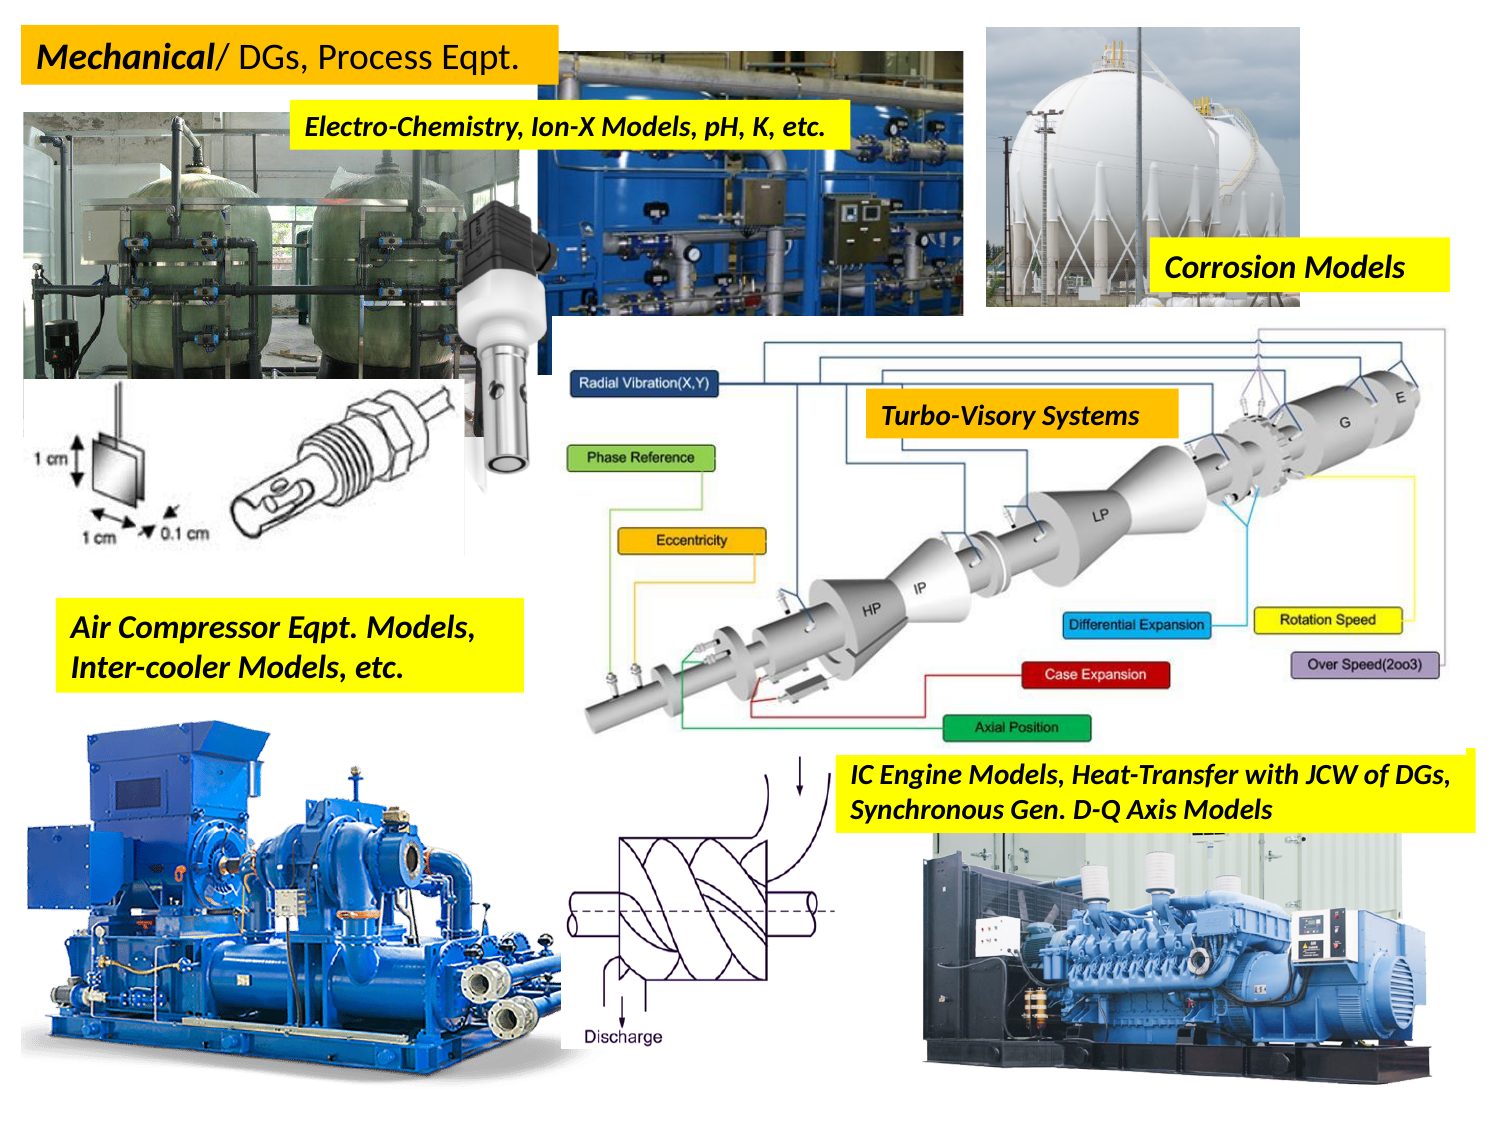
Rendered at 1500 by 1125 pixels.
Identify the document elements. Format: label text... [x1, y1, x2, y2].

text_box Air Compressor Eqpt. Models, Inter-cooler Models, etc. [55, 597, 524, 693]
picture [20, 50, 1466, 1089]
text_box Corrosion Models [1304, 237, 1450, 293]
picture [912, 833, 1440, 1093]
text_box Mechanical/ DGs, Process Eqpt. [21, 24, 559, 85]
text_box IC Engine Models, Heat-Transfer with JCW of DGs, Synchronous Gen. D-Q Axis Models [847, 748, 1476, 833]
picture [985, 26, 1301, 308]
text_box Electro-Chemistry, Ion-X Models, pH, K, etc. [289, 99, 532, 150]
